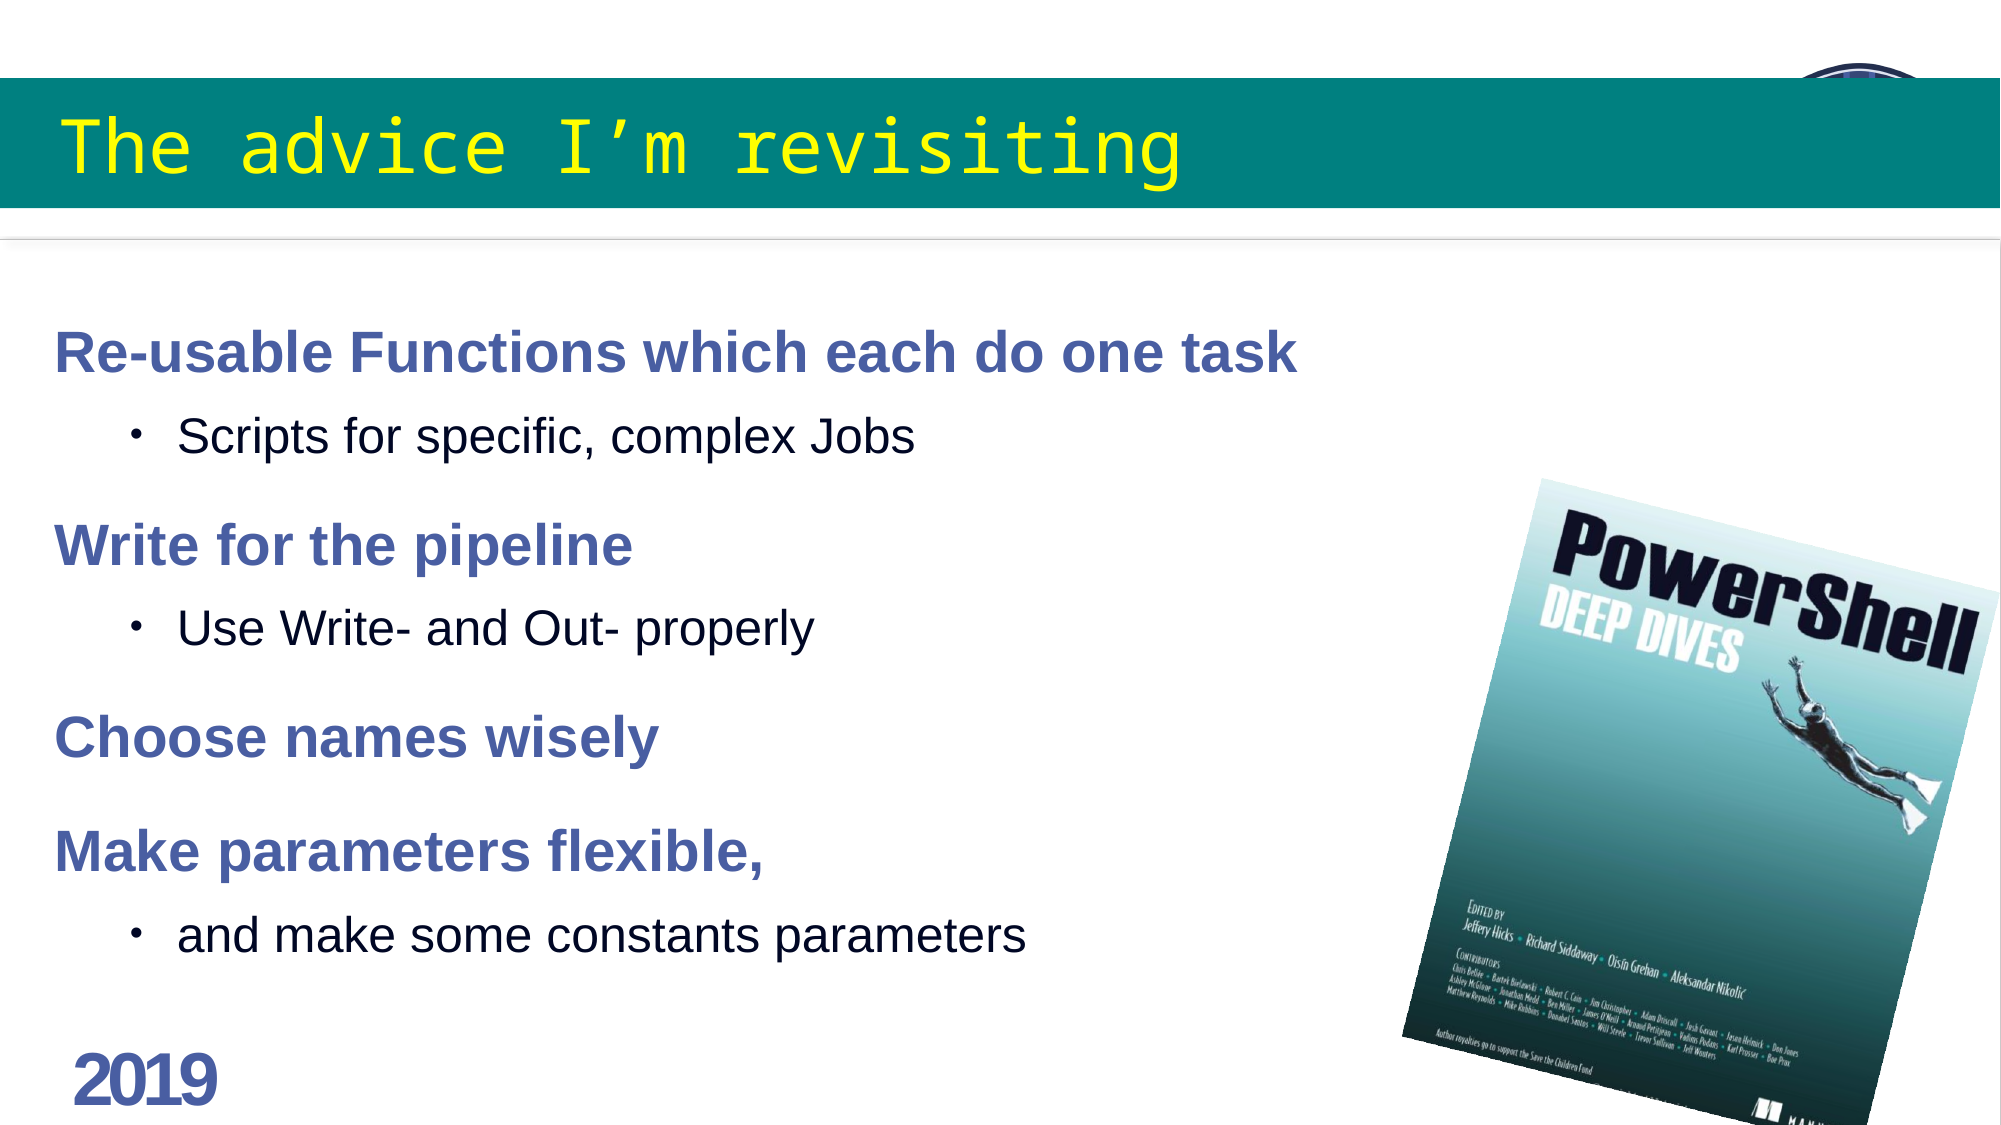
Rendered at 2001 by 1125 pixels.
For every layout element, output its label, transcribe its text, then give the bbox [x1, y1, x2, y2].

picture [1403, 479, 1999, 1125]
title The advice I’m revisiting [0, 78, 2000, 209]
list Re-usable Functions which each do one task Scripts for specific, complex Jobs Write for the pipeline Use Write- and Out- properly Choose names wisely Make parameters flexible, and make some constants parameters [55, 314, 1945, 1035]
picture [1781, 53, 1937, 78]
